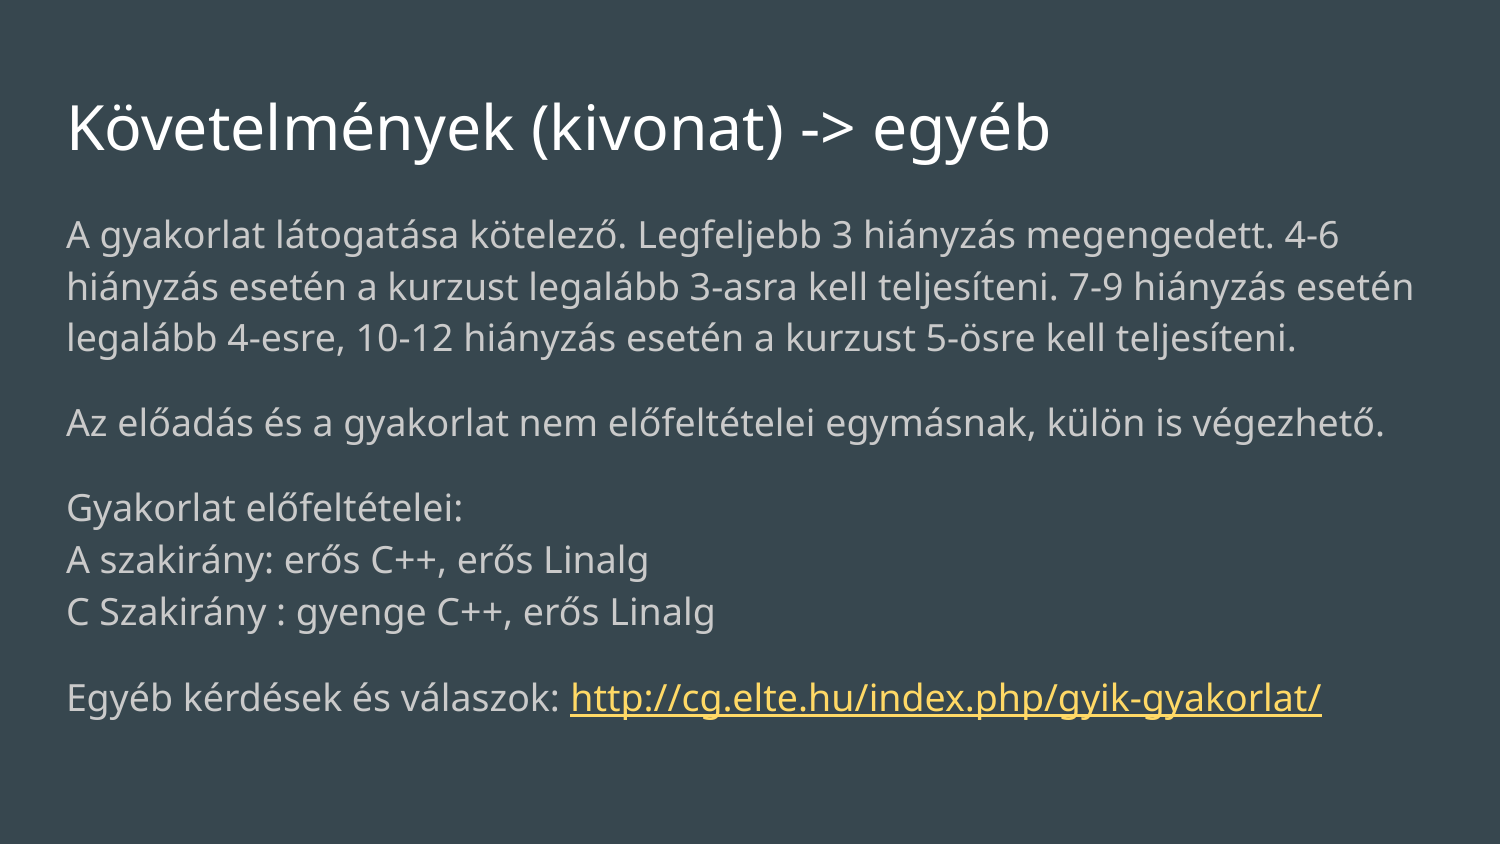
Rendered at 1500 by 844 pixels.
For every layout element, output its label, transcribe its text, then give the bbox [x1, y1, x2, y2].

list A gyakorlat látogatása kötelező. Legfeljebb 3 hiányzás megengedett. 4-6 hiányzás esetén a kurzust legalább 3-asra kell teljesíteni. 7-9 hiányzás esetén legalább 4-esre, 10-12 hiányzás esetén a kurzust 5-ösre kell teljesíteni. Az előadás és a gyakorlat nem előfeltételei egymásnak, külön is végezhető. Gyakorlat előfeltételei: A szakirány: erős C++, erős Linalg C Szakirány : gyenge C++, erős Linalg Egyéb kérdések és válaszok: http://cg.elte.hu/index.php/gyik-gyakorlat/ [51, 189, 1449, 750]
title Követelmények (kivonat) -> egyéb [51, 72, 1449, 167]
